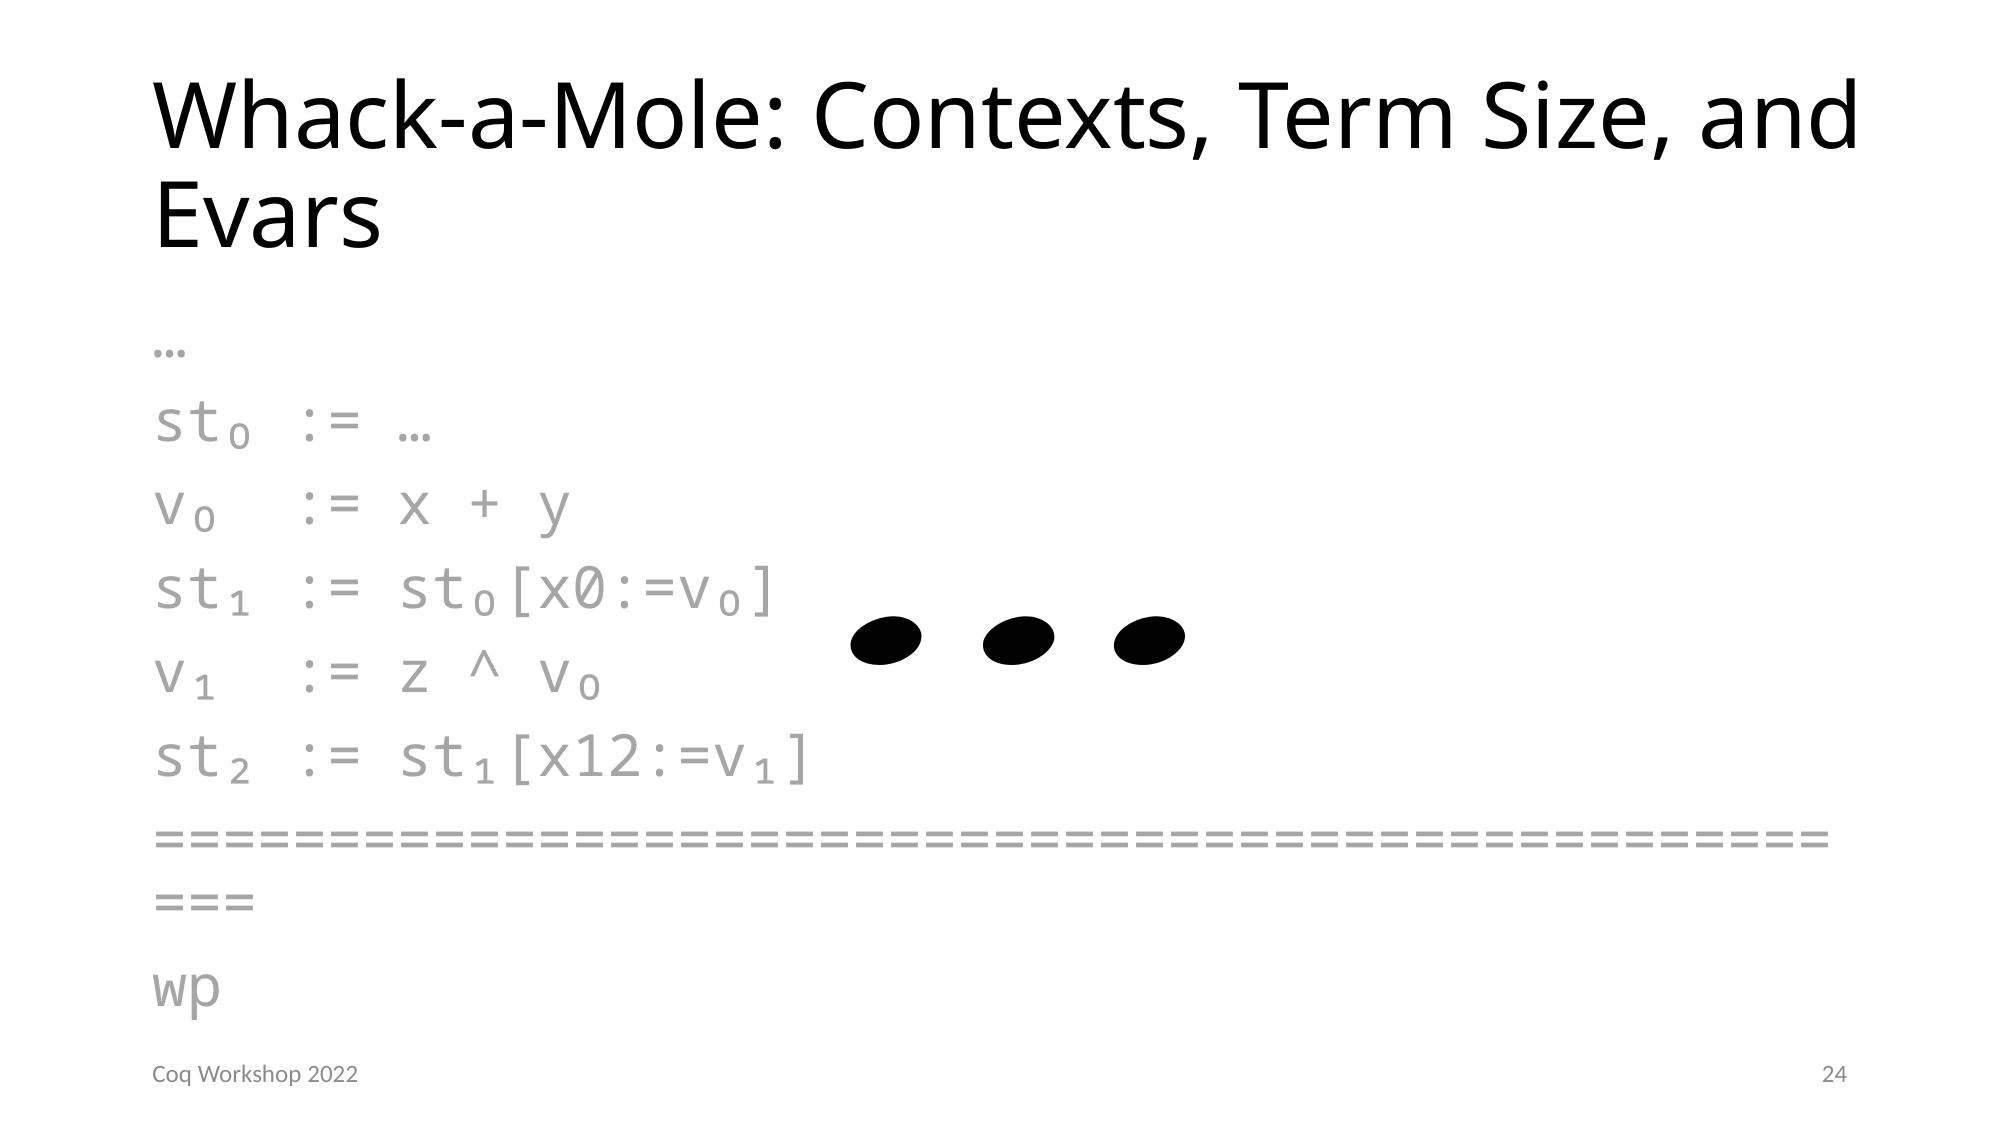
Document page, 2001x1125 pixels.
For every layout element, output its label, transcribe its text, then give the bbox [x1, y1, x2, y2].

title Whack-a-Mole: Contexts, Term Size, and Evars [137, 59, 2000, 278]
slide_number 24 [1412, 1042, 1863, 1103]
slide_number Coq Workshop 2022 [137, 1042, 588, 1103]
